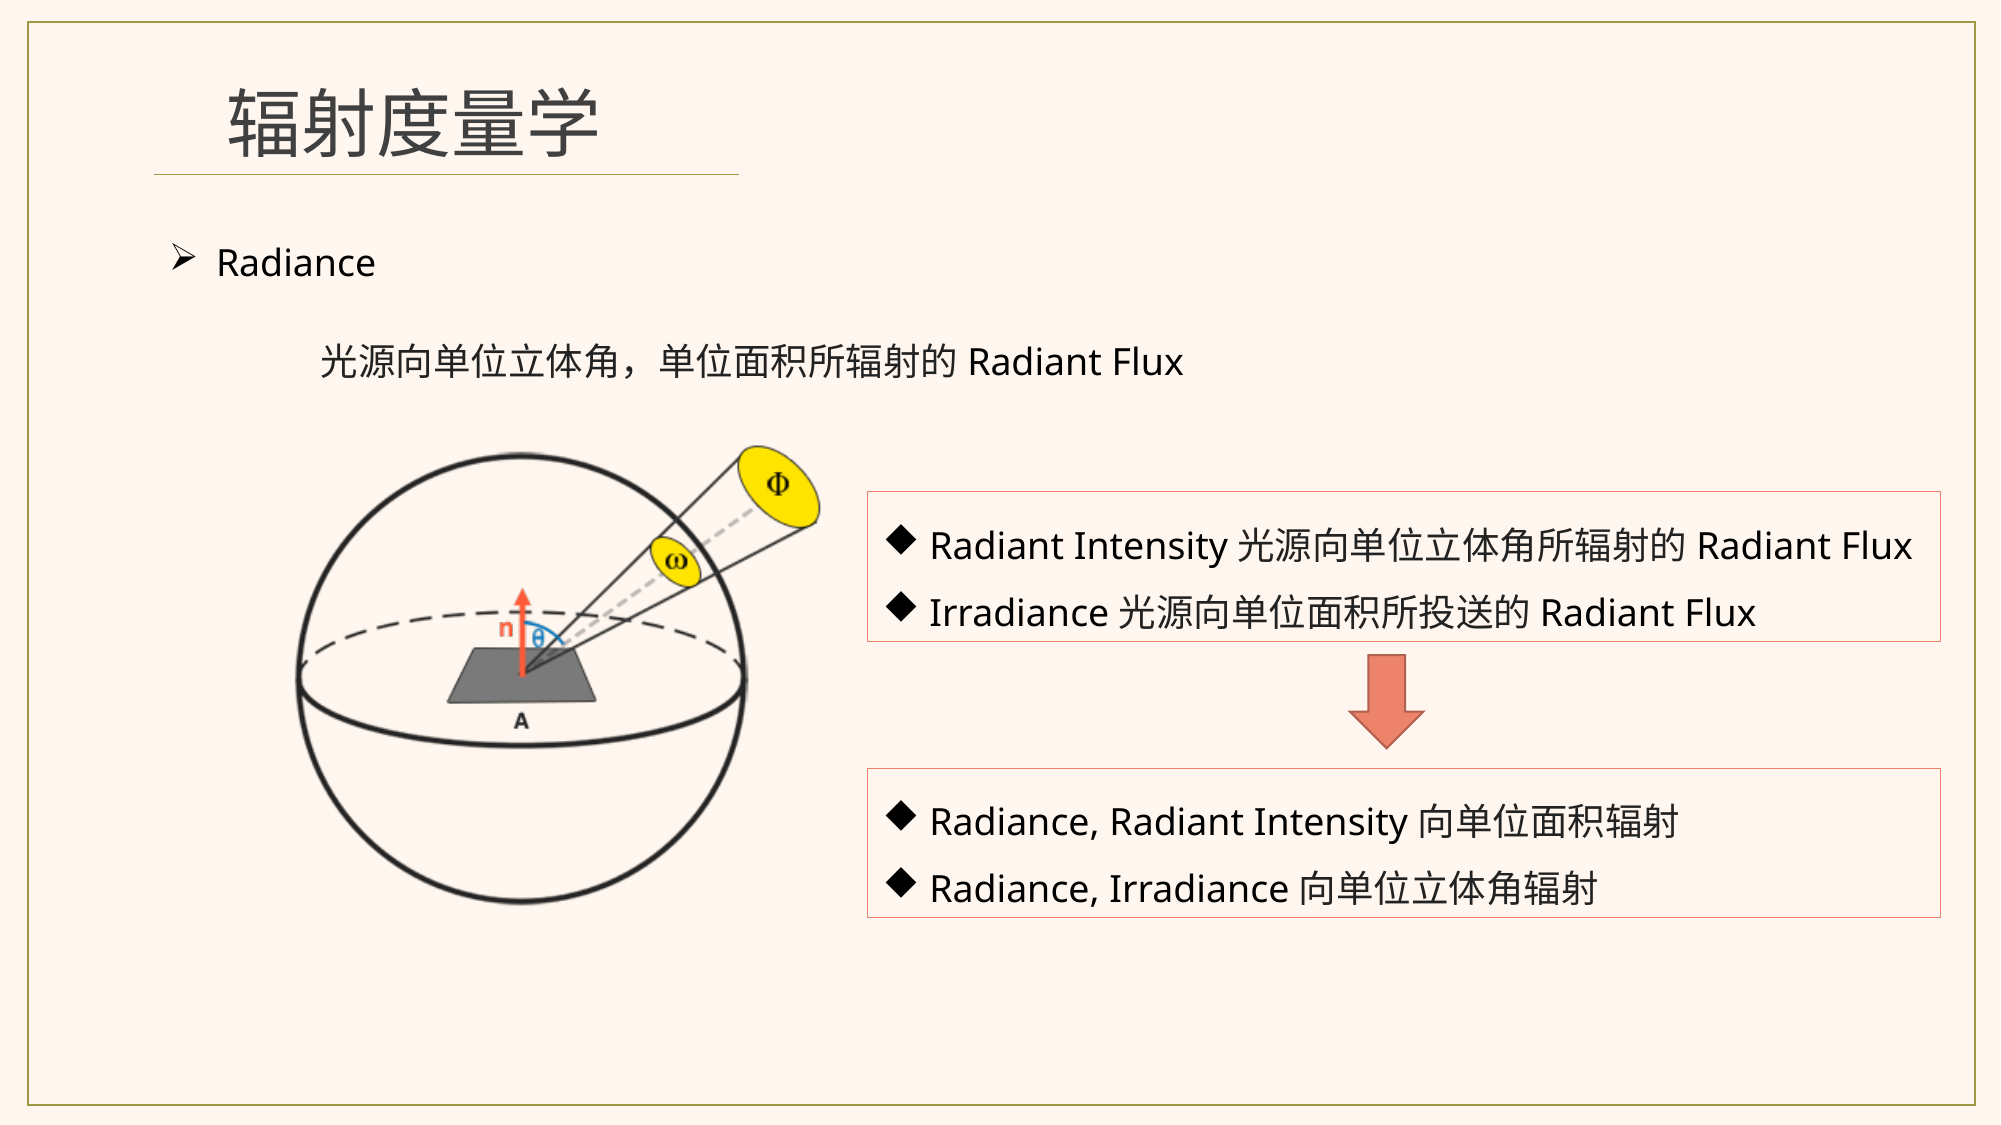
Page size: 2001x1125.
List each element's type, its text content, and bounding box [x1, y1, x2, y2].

text_box Radiance [154, 232, 575, 292]
text_box 光源向单位立体角，单位面积所辐射的Radiant Flux [305, 330, 1199, 391]
text_box Radiant Intensity光源向单位立体角所辐射的Radiant Flux Irradiance光源向单位面积所投送的Radiant Flux [867, 491, 1941, 642]
text_box 辐射度量学 [211, 68, 617, 174]
picture [286, 438, 833, 912]
text_box [27, 21, 1976, 1106]
text_box [1347, 654, 1426, 750]
text_box Radiance, Radiant Intensity向单位面积辐射 Radiance, Irradiance向单位立体角辐射 [867, 768, 1941, 918]
